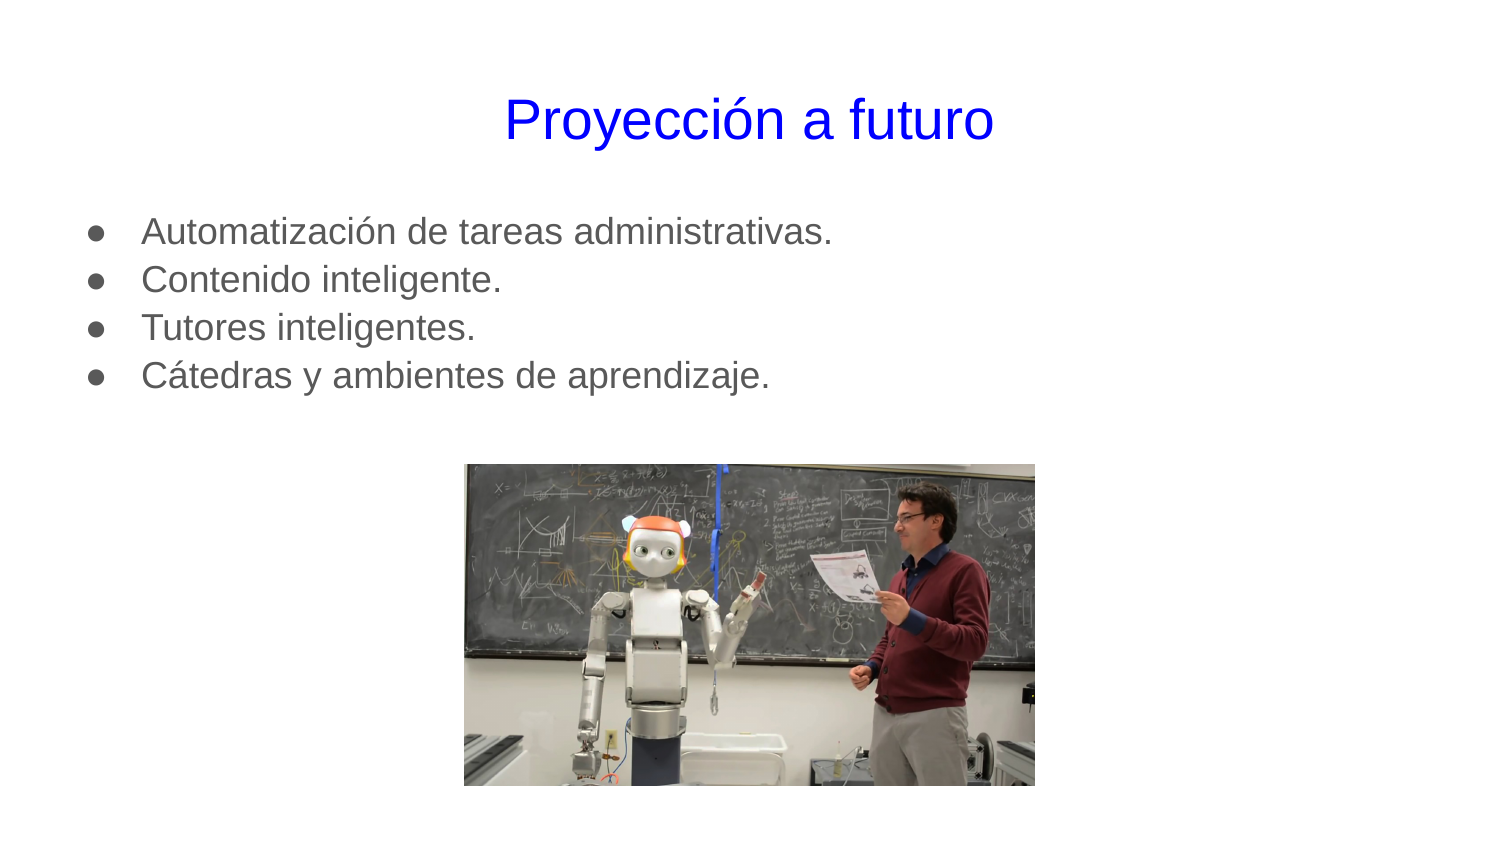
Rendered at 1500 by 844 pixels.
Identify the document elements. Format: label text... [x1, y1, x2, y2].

title Proyección a futuro [51, 72, 1449, 167]
list Automatización de tareas administrativas. Contenido inteligente. Tutores inteligentes. Cátedras y ambientes de aprendizaje. [51, 189, 1449, 750]
picture [464, 464, 1036, 786]
